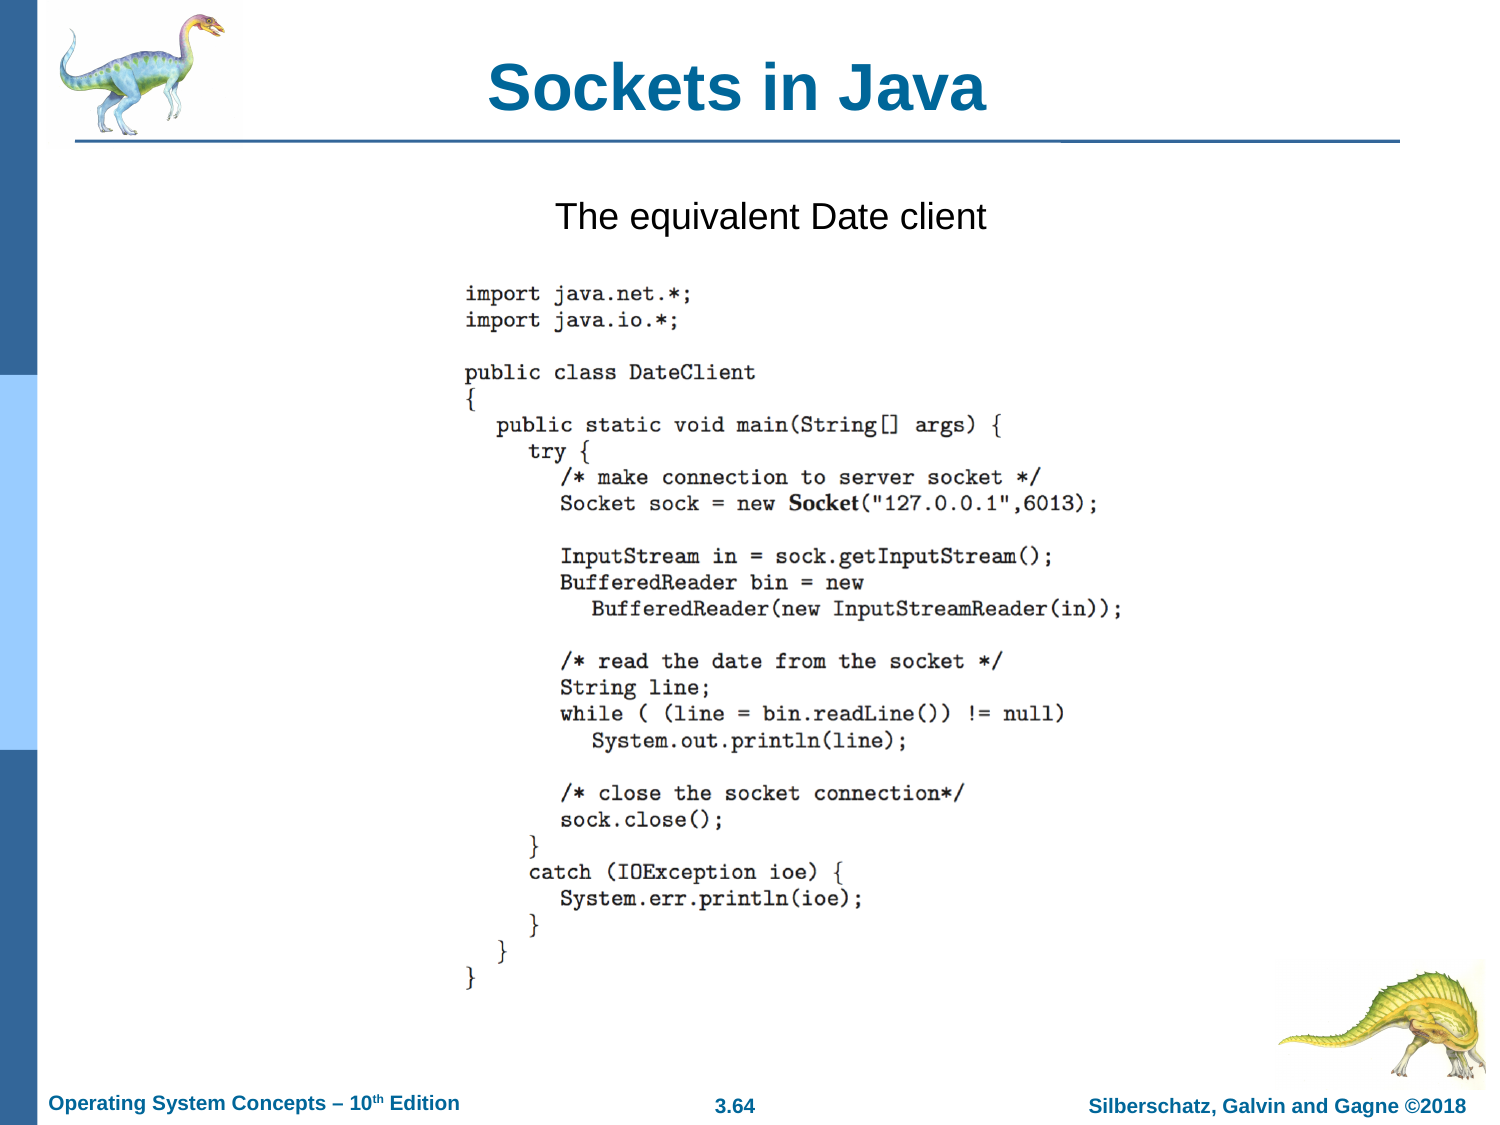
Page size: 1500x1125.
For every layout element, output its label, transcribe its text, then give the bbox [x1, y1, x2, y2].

picture [405, 265, 1219, 1014]
title Sockets in Java [75, 36, 1400, 132]
text_box The equivalent Date client [540, 184, 1003, 245]
picture [1275, 959, 1486, 1090]
picture [46, 0, 243, 149]
